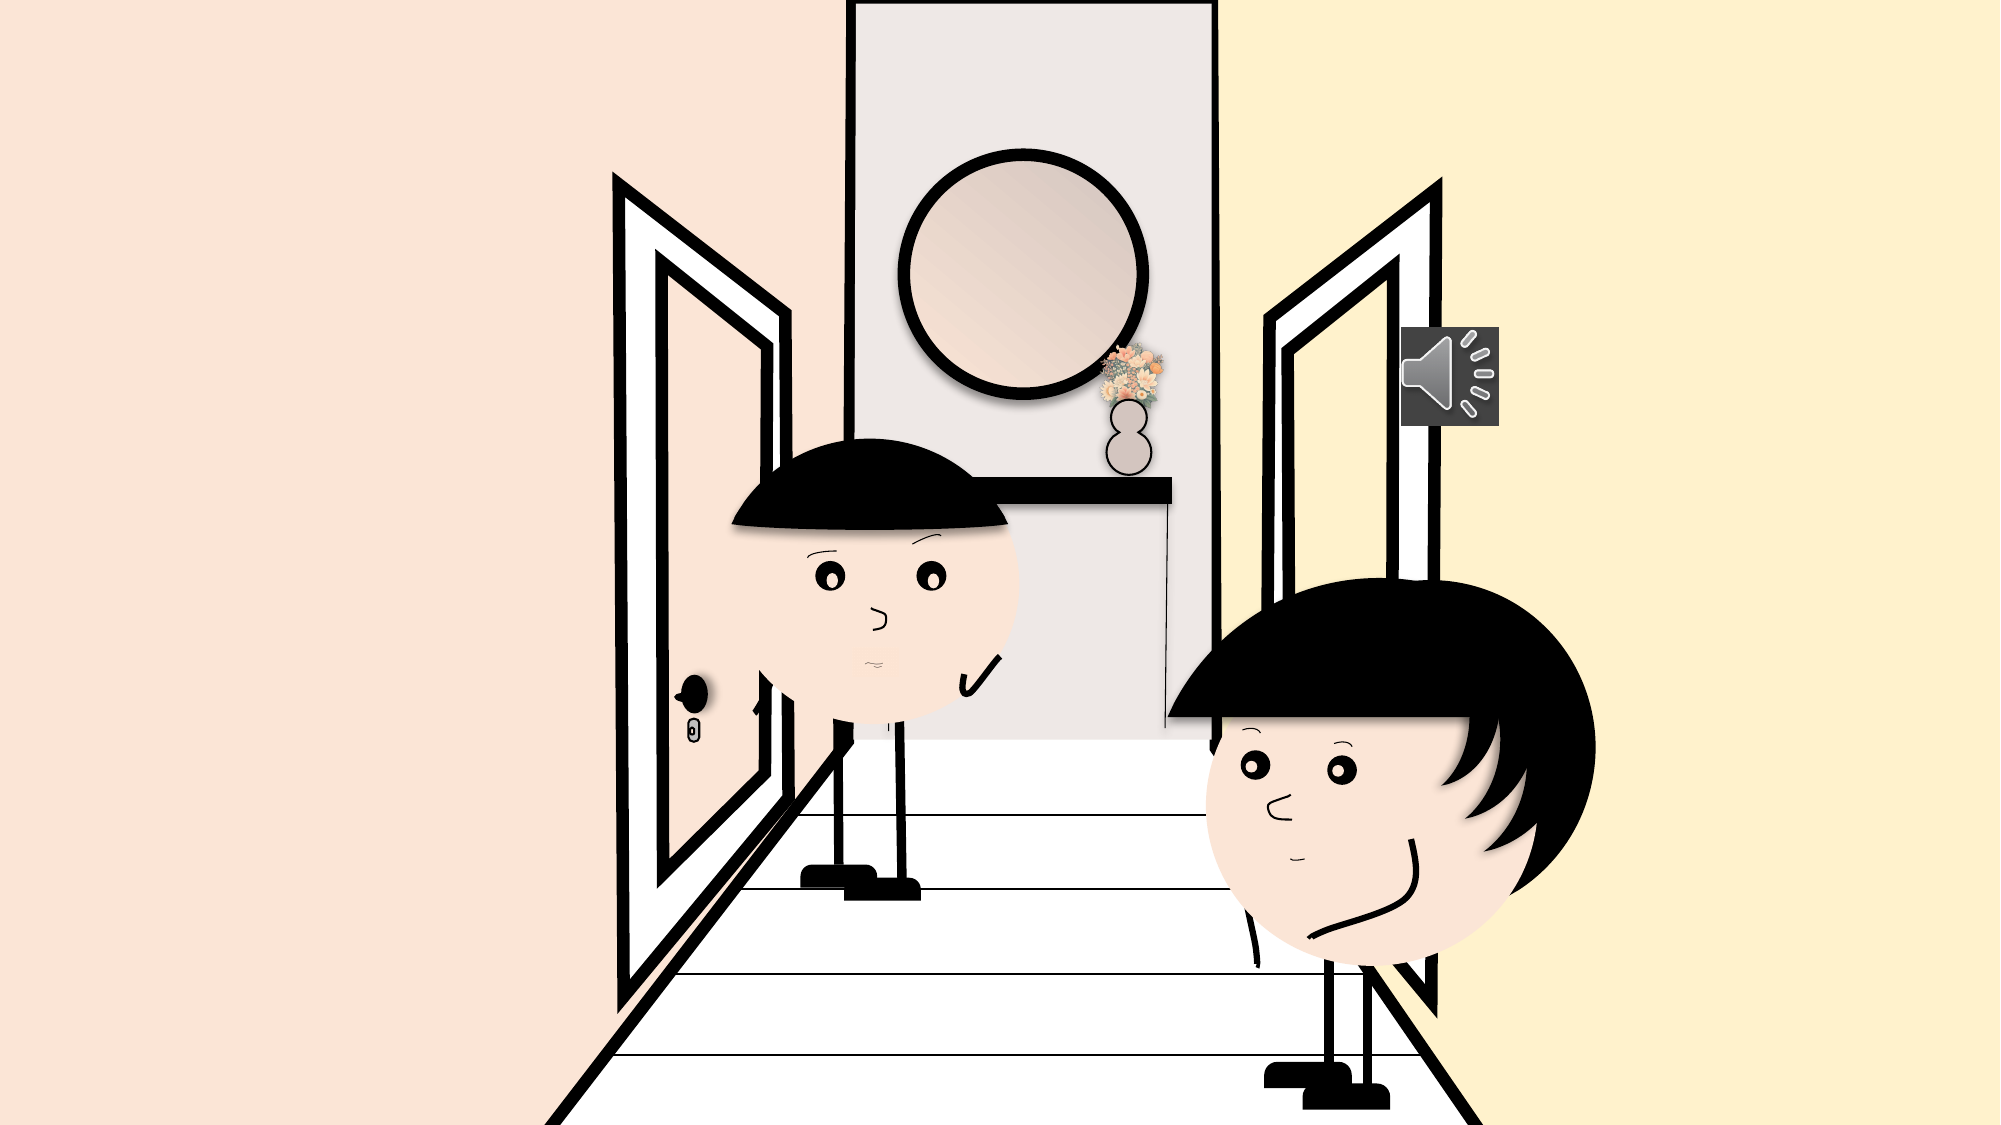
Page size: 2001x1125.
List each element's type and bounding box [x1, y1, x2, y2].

picture [1400, 326, 1501, 427]
text_box [0, 0, 2000, 1125]
text_box [1167, 577, 1600, 1110]
text_box [728, 443, 1020, 901]
text_box [851, 646, 900, 678]
